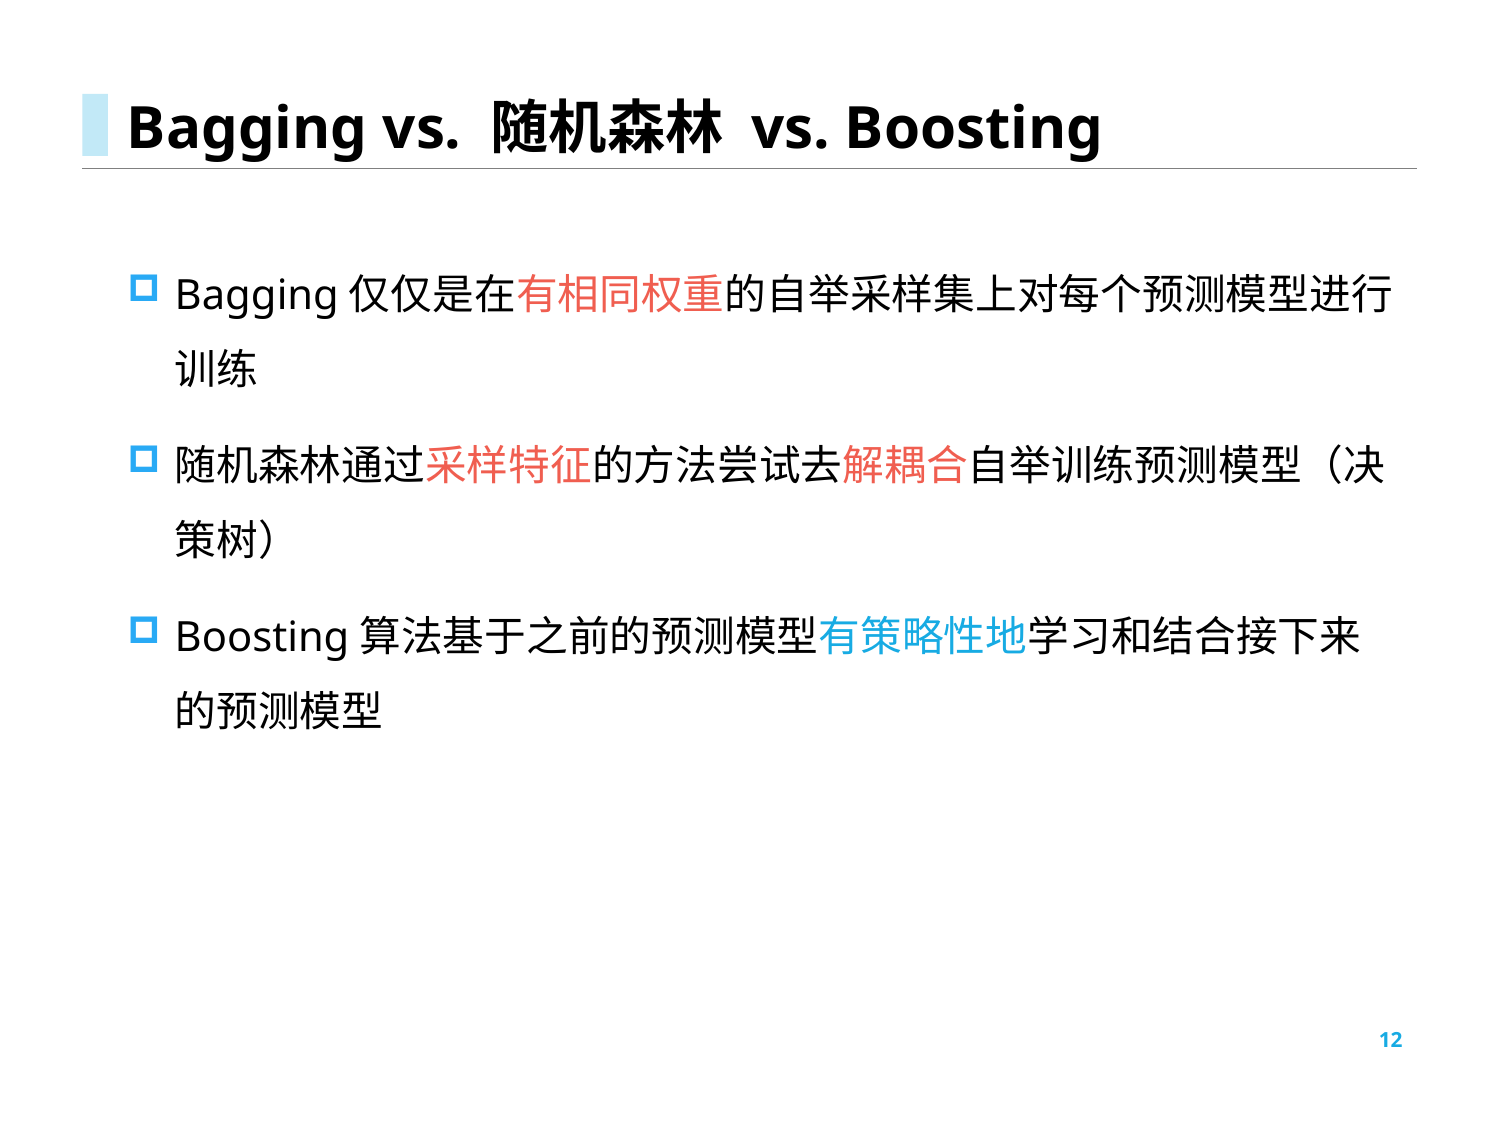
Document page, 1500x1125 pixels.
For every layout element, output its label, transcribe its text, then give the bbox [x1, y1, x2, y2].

text_box Bagging仅仅是在有相同权重的自举采样集上对每个预测模型进行训练 随机森林通过采样特征的方法尝试去解耦合自举训练预测模型（决策树） Boosting算法基于之前的预测模型有策略性地学习和结合接下来的预测模型 [112, 234, 1418, 1074]
title Bagging vs. 随机森林 vs. Boosting [111, 0, 1447, 169]
